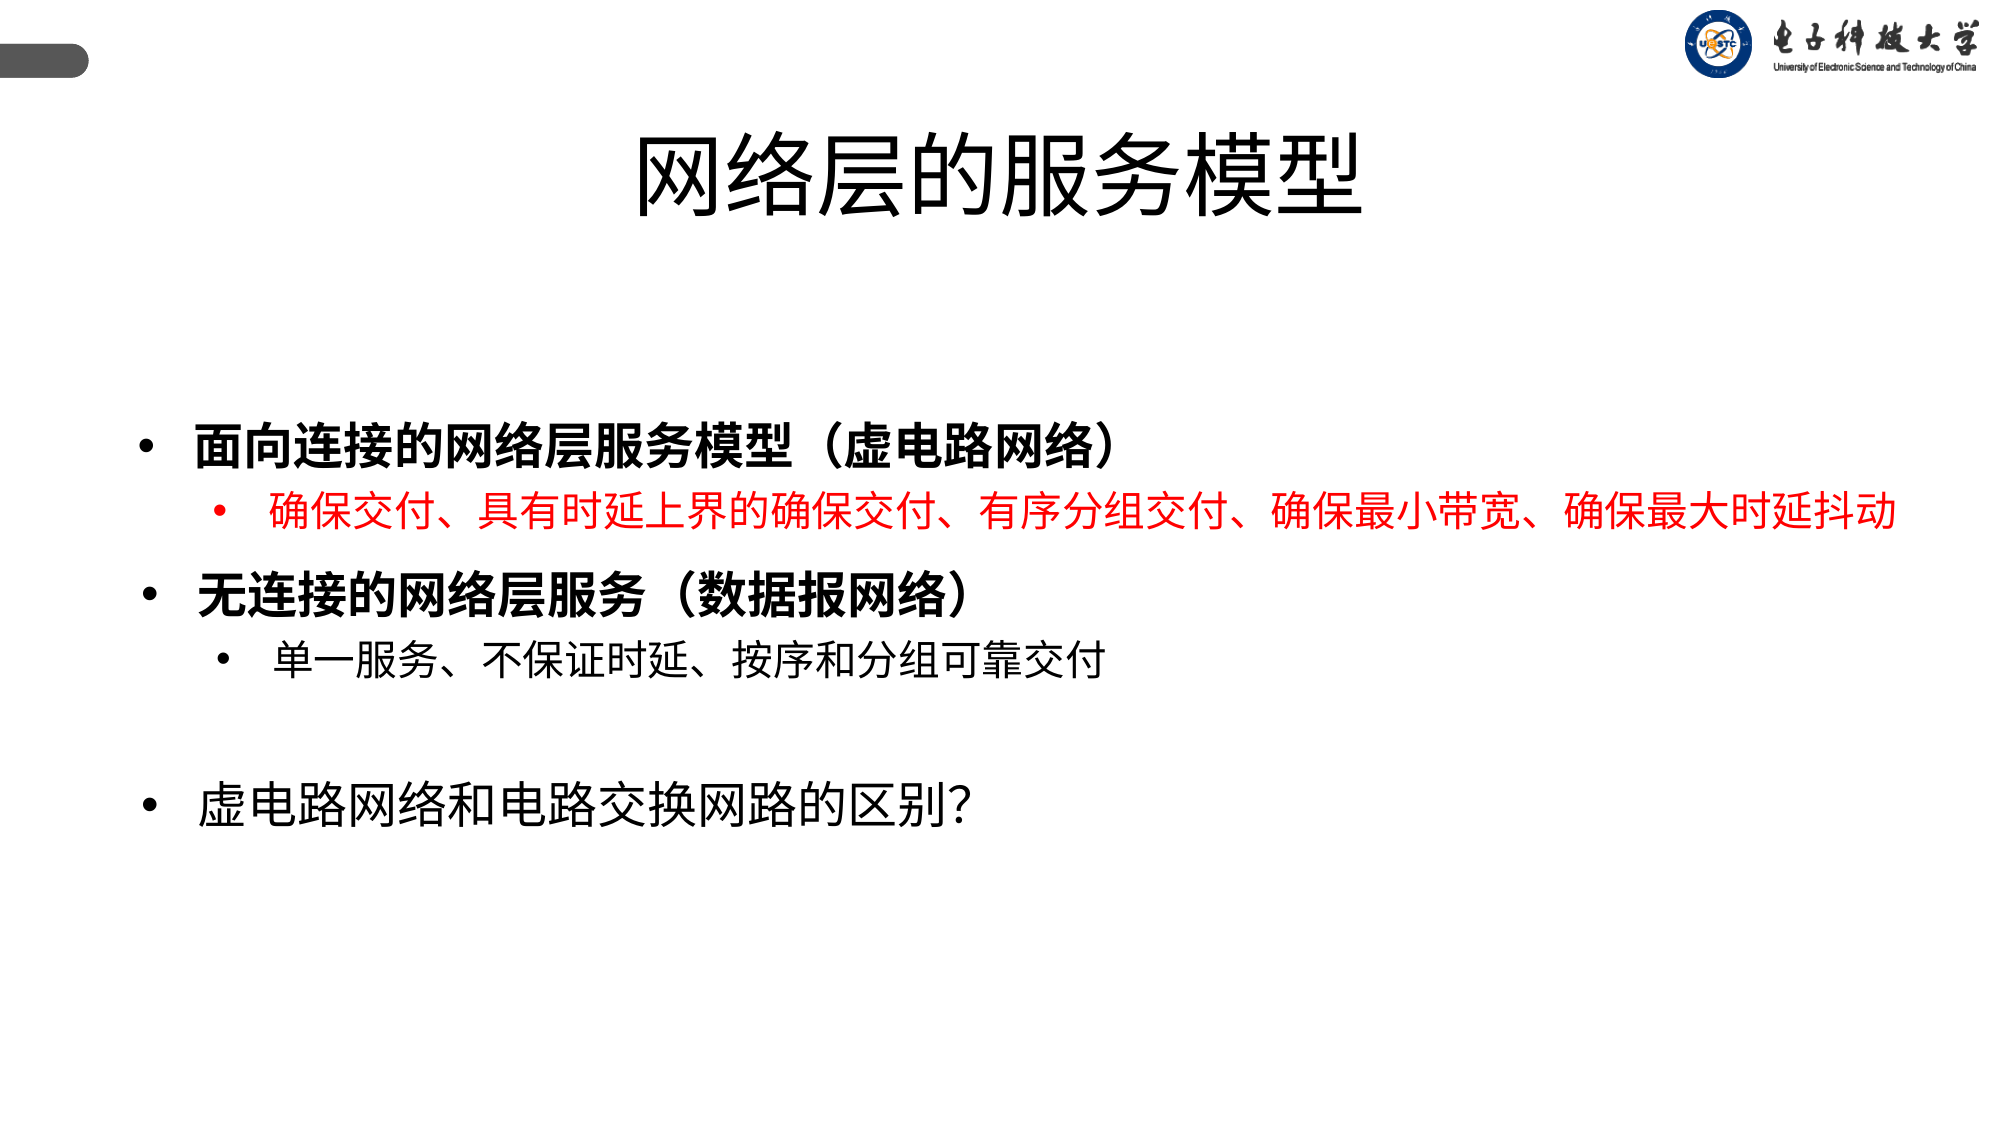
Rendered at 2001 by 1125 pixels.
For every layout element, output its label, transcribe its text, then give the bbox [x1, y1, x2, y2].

picture [1685, 10, 1979, 78]
text_box 虚电路网络和电路交换网路的区别？ [126, 754, 1461, 842]
title 网络层的服务模型 [0, 122, 2000, 311]
text_box 无连接的网络层服务（数据报网络） 单一服务、不保证时延、按序和分组可靠交付 [126, 544, 2000, 691]
text_box 面向连接的网络层服务模型（虚电路网络） 确保交付、具有时延上界的确保交付、有序分组交付、确保最小带宽、确保最大时延抖动 [122, 407, 1963, 543]
